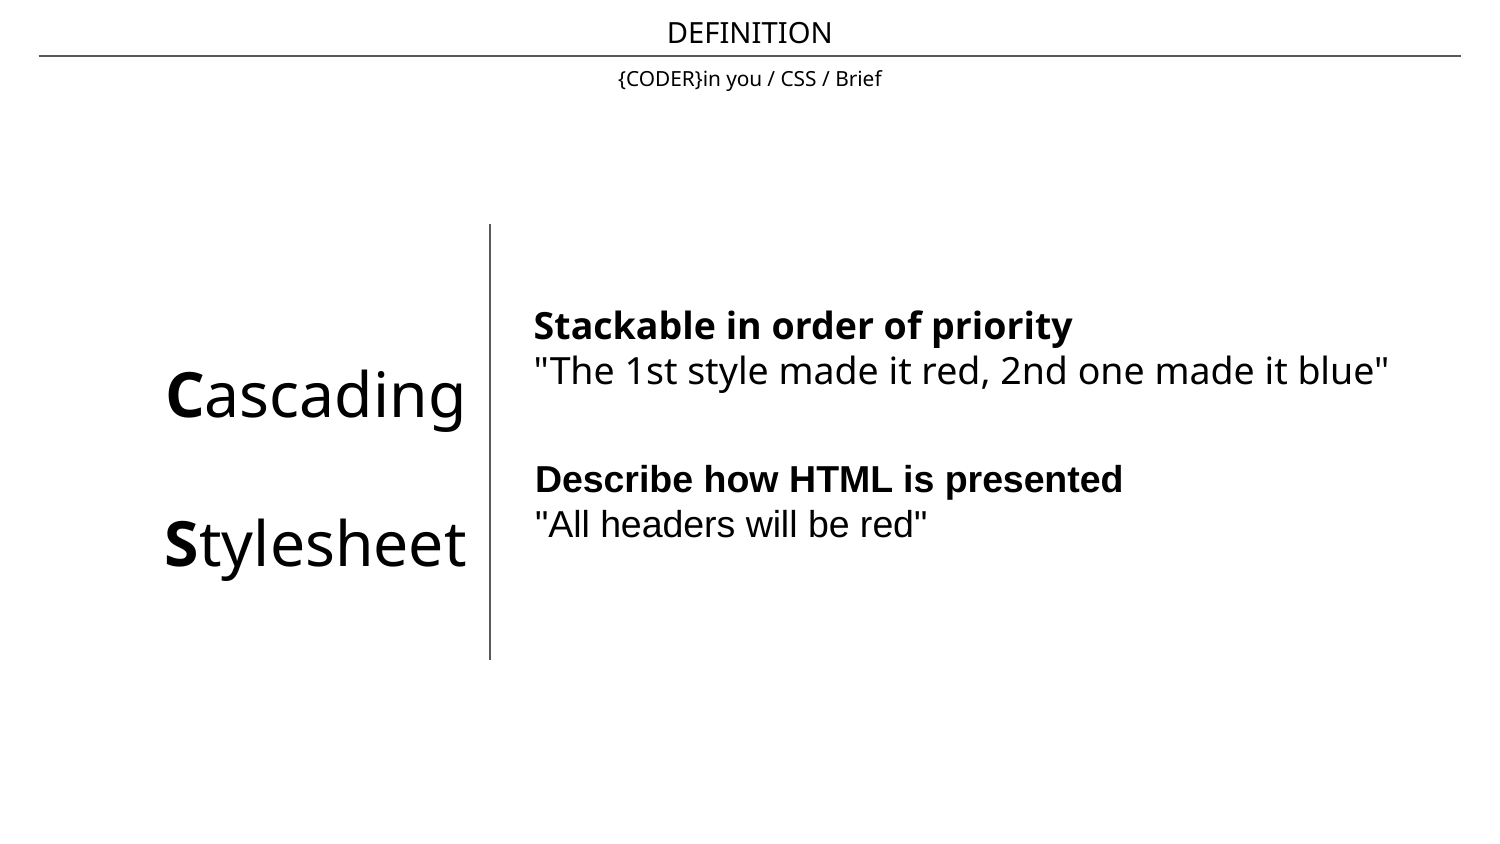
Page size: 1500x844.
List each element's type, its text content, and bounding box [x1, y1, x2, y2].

text_box Describe how HTML is presented "All headers will be red" [520, 439, 1357, 510]
text_box Cascading Stylesheet [75, 264, 483, 685]
text_box {CODER}in you / CSS / Brief [475, 65, 1025, 106]
text_box Stackable in order of priority "The 1st style made it red, 2nd one made it blue" [518, 286, 1462, 357]
text_box DEFINITION [475, 0, 1025, 55]
